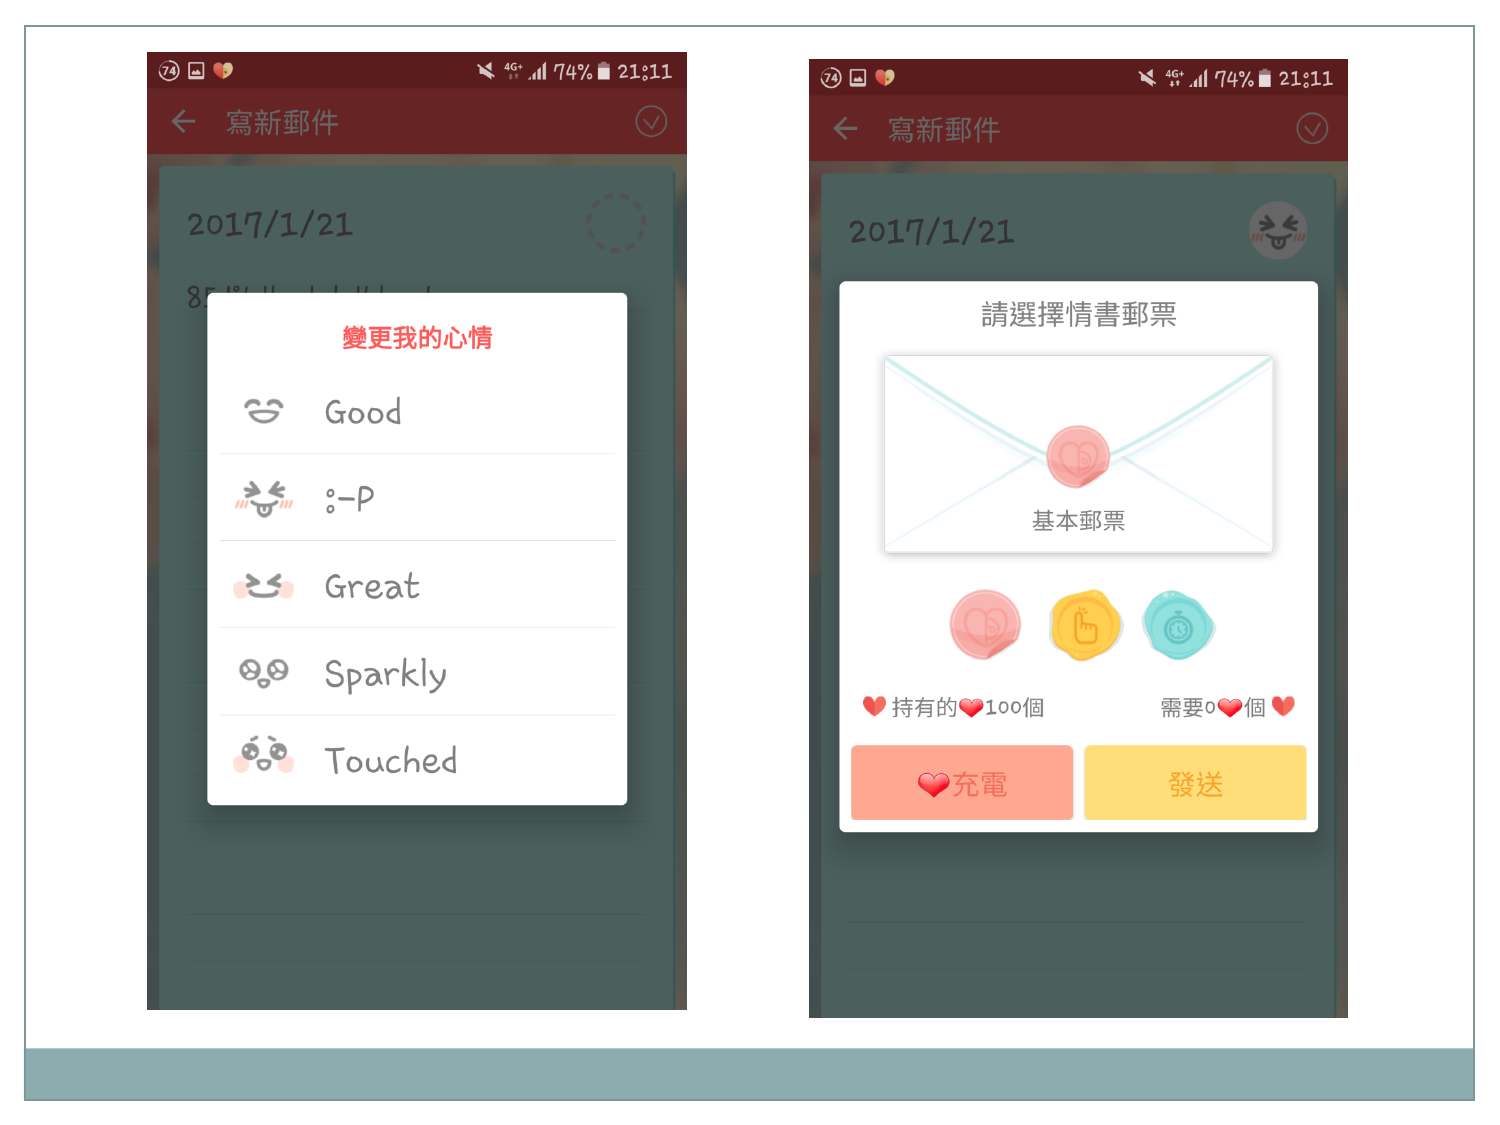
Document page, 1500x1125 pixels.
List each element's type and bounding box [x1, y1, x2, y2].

picture [808, 59, 1348, 1018]
picture [147, 51, 687, 1010]
